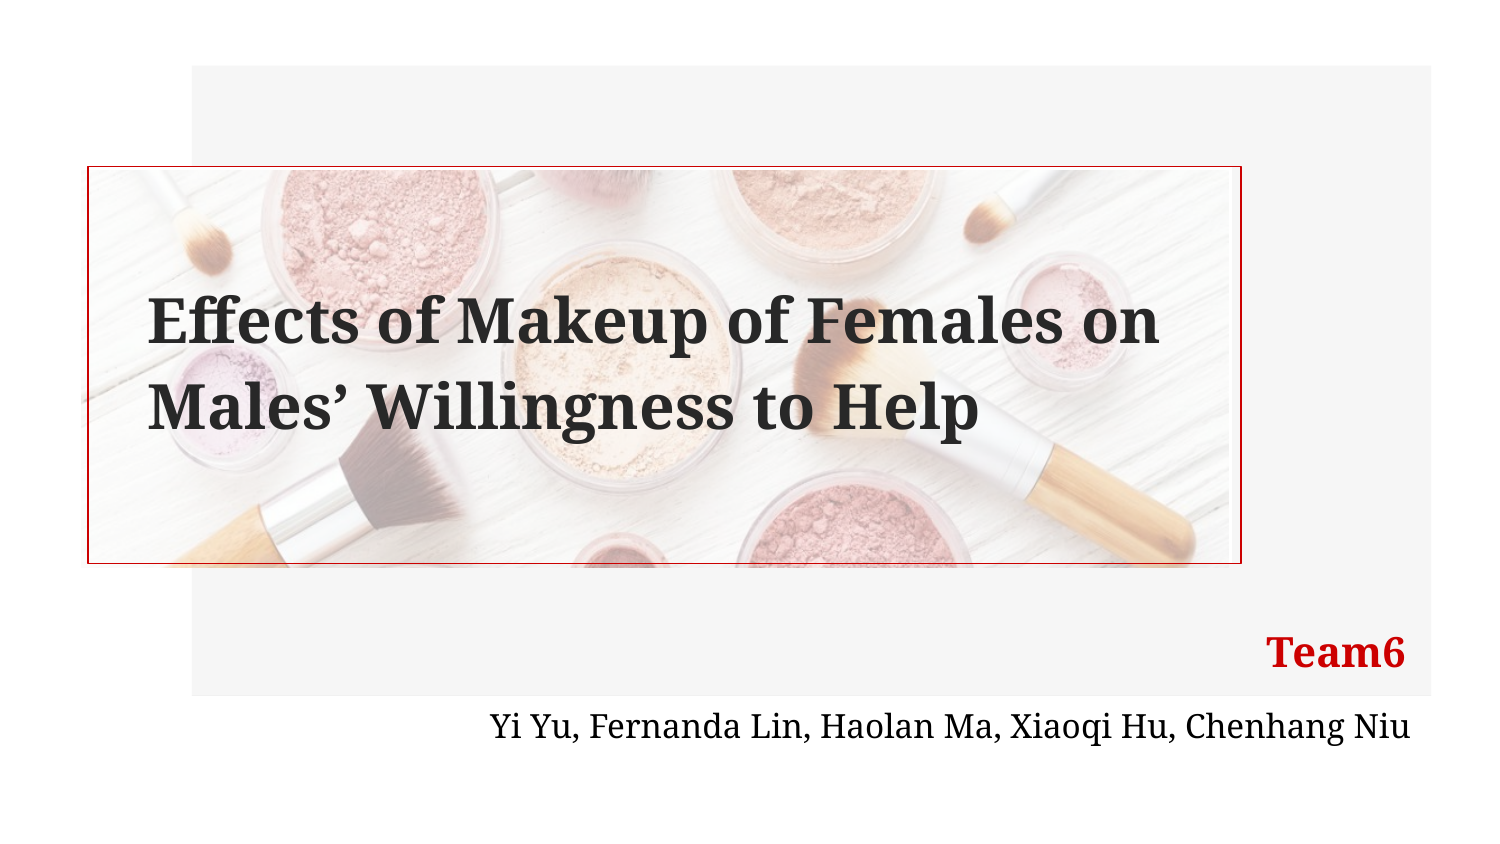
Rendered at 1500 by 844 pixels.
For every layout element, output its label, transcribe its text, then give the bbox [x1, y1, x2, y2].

title Effects of Makeup of Females on Males’ Willingness to Help [79, 157, 1251, 573]
subtitle Yi Yu, Fernanda Lin, Haolan Ma, Xiaoqi Hu, Chenhang Niu [158, 689, 1436, 769]
picture [81, 170, 1229, 569]
text_box [190, 56, 1436, 689]
subtitle Team6 [1241, 611, 1431, 690]
